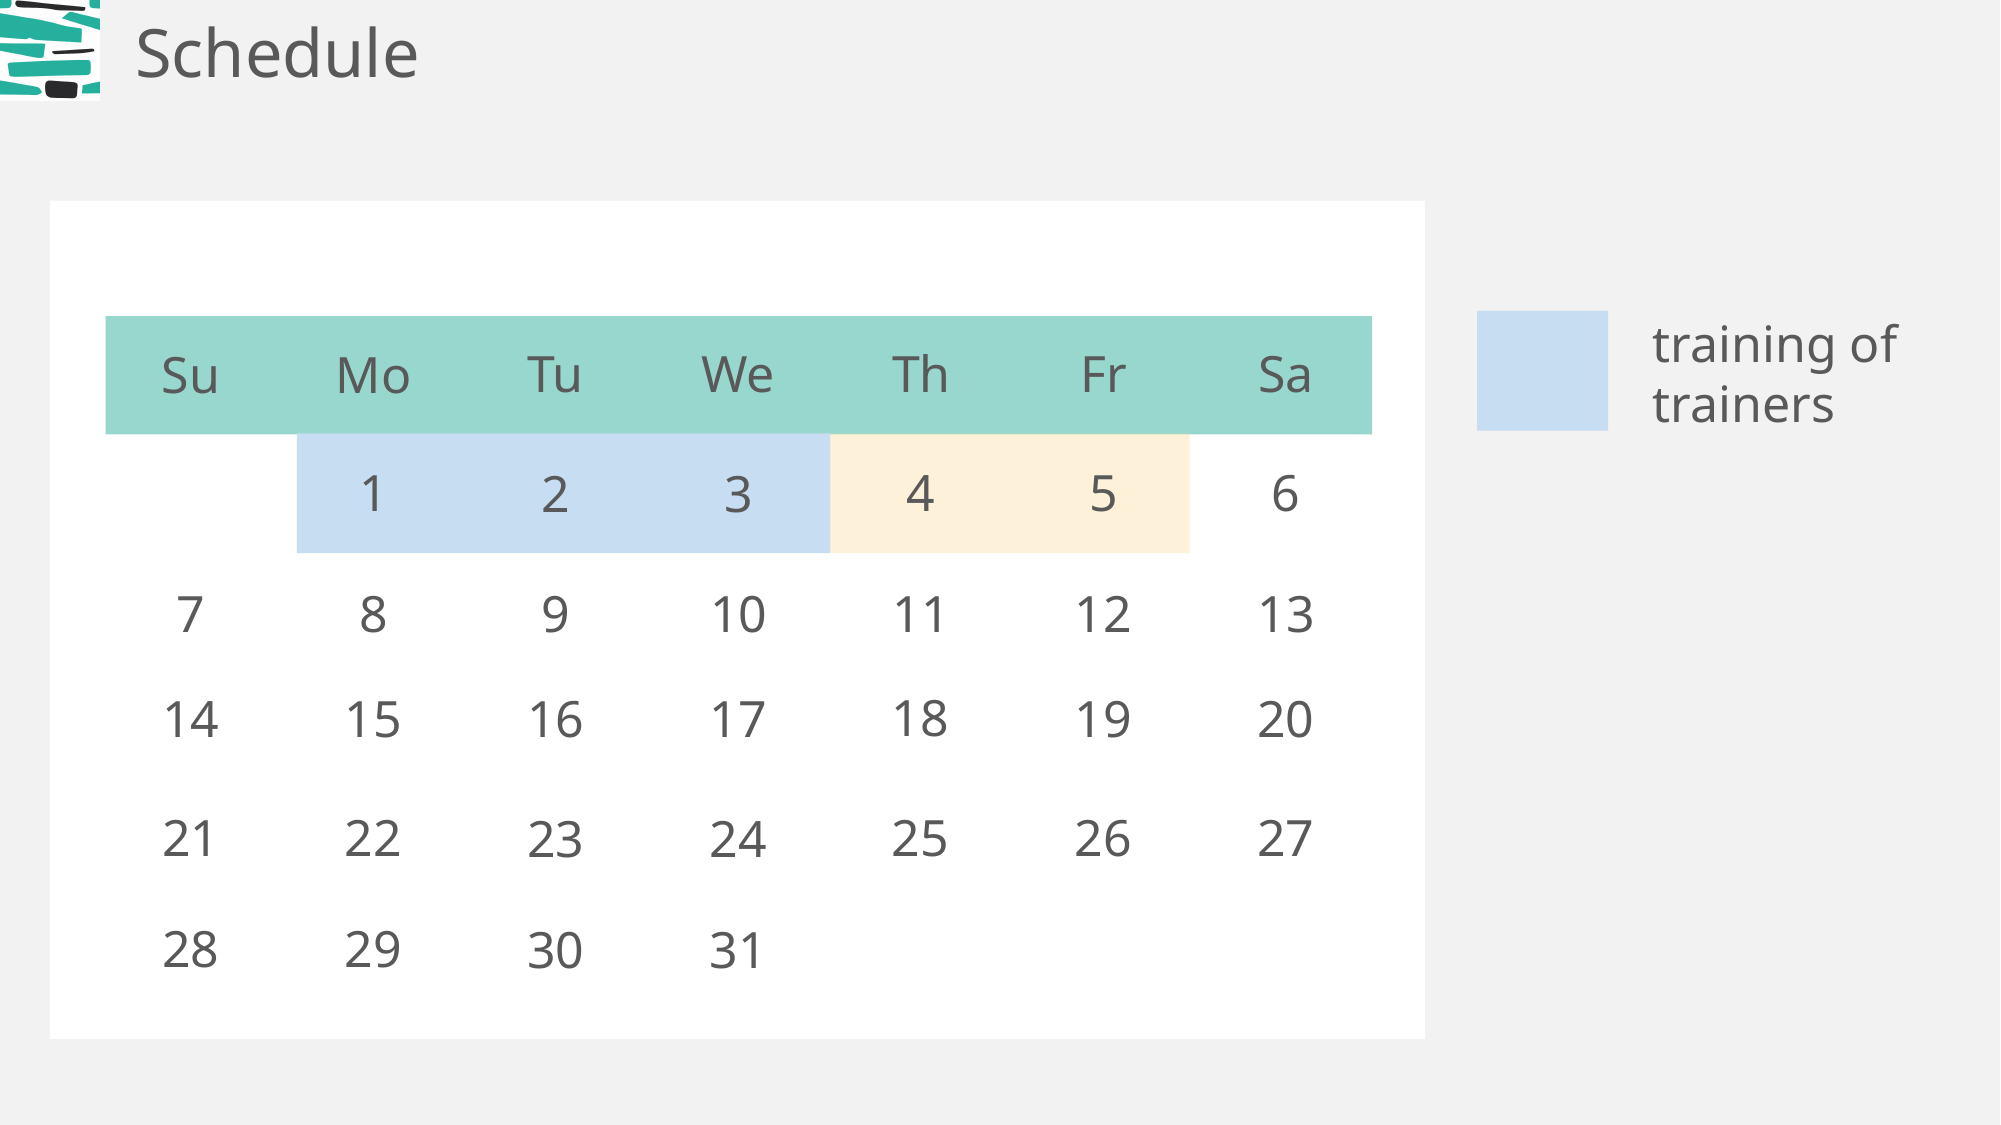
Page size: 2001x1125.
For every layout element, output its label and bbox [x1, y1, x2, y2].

text_box [0, 0, 1765, 101]
text_box [99, 313, 1378, 1009]
text_box [49, 200, 1426, 1040]
text_box [1477, 305, 1973, 442]
